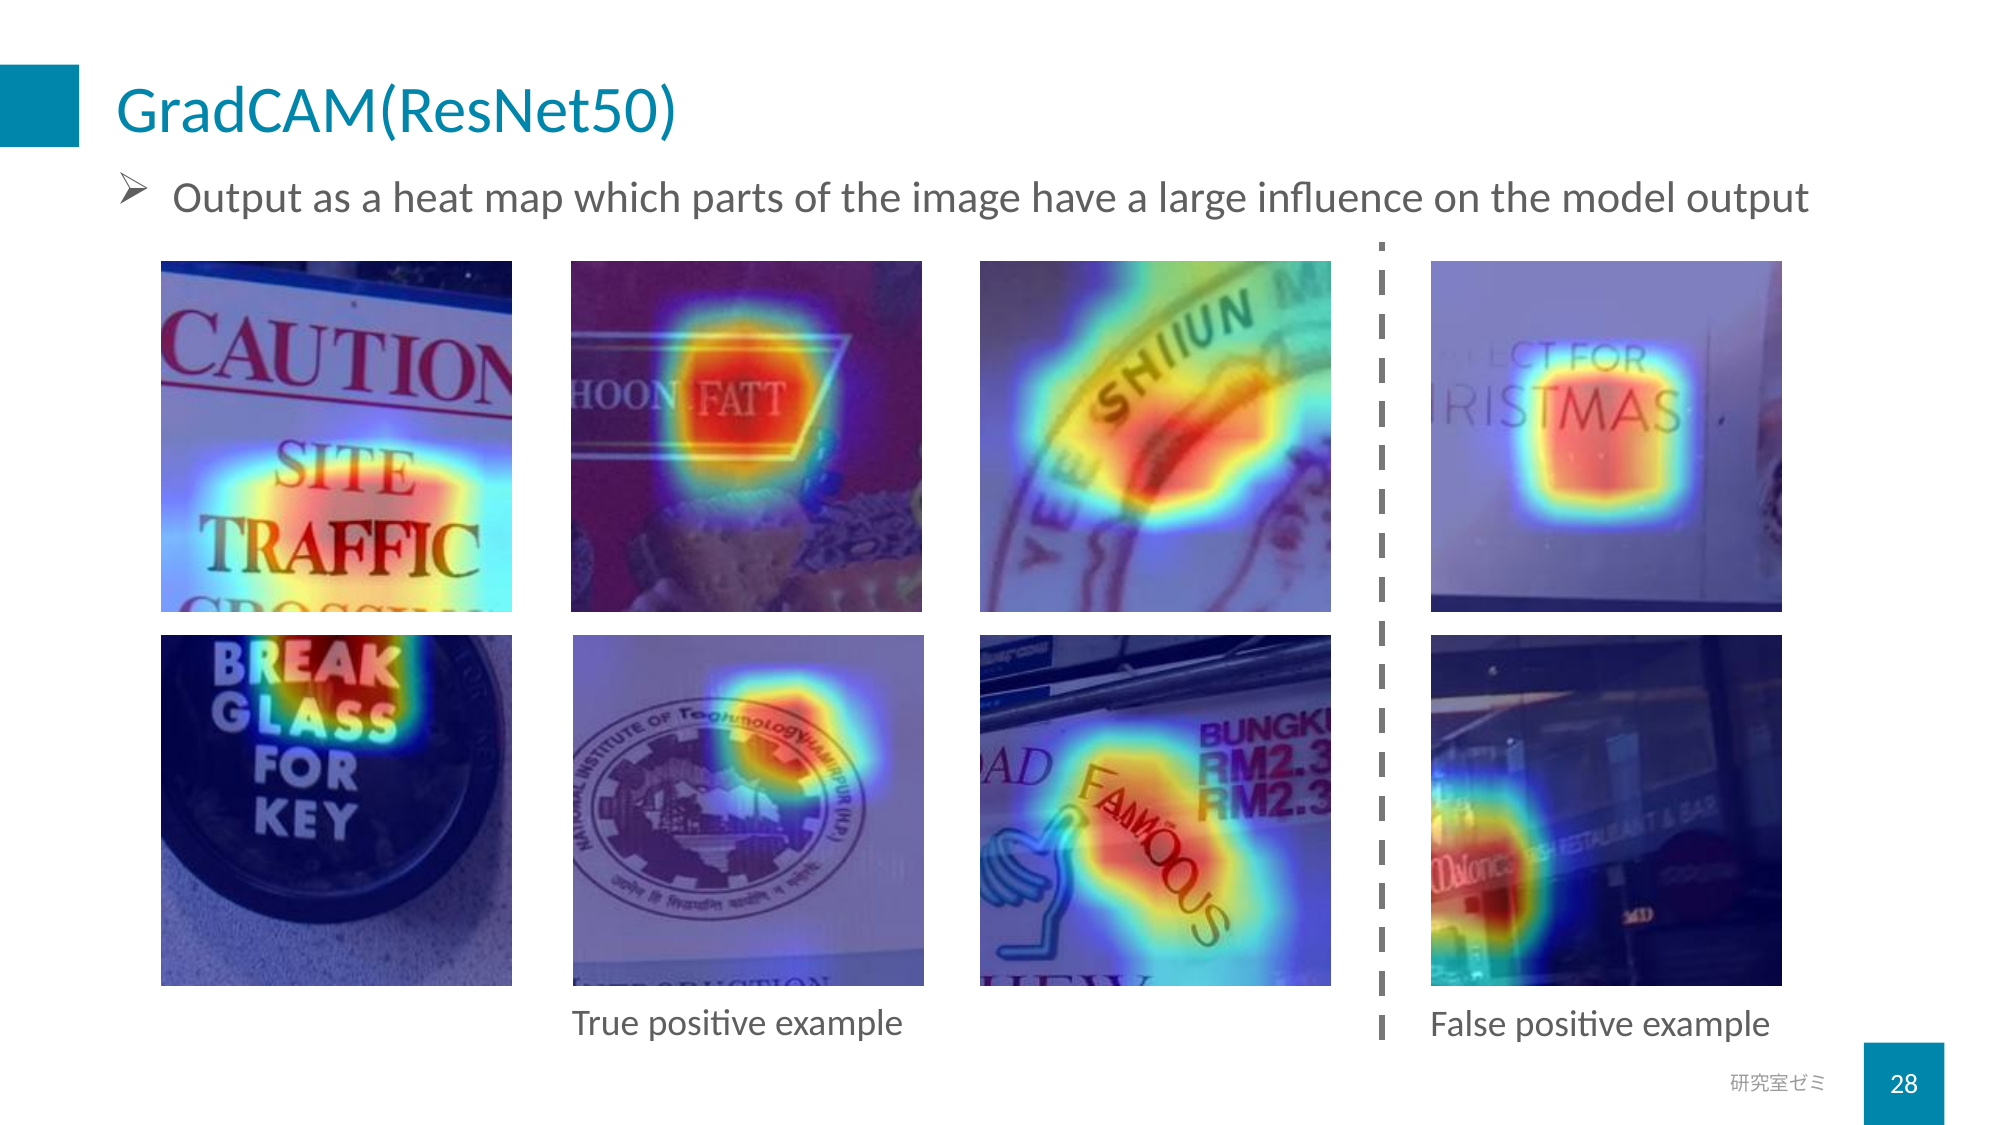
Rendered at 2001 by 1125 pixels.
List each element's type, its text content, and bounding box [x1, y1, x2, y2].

text_box False positive example [1415, 991, 1787, 1052]
picture [1431, 635, 1782, 986]
picture [1431, 261, 1782, 612]
footer 研究室ゼミ [1168, 1052, 1843, 1113]
text_box True positive example [557, 990, 919, 1051]
slide_number 28 [1863, 1052, 1945, 1113]
picture [161, 261, 512, 612]
picture [980, 635, 1331, 986]
picture [571, 261, 922, 612]
list Output as a heat map which parts of the image have a large influence on the model output [101, 116, 1927, 262]
picture [980, 261, 1331, 612]
picture [161, 635, 512, 986]
title GradCAM(ResNet50) [101, 51, 1927, 116]
picture [573, 635, 924, 986]
